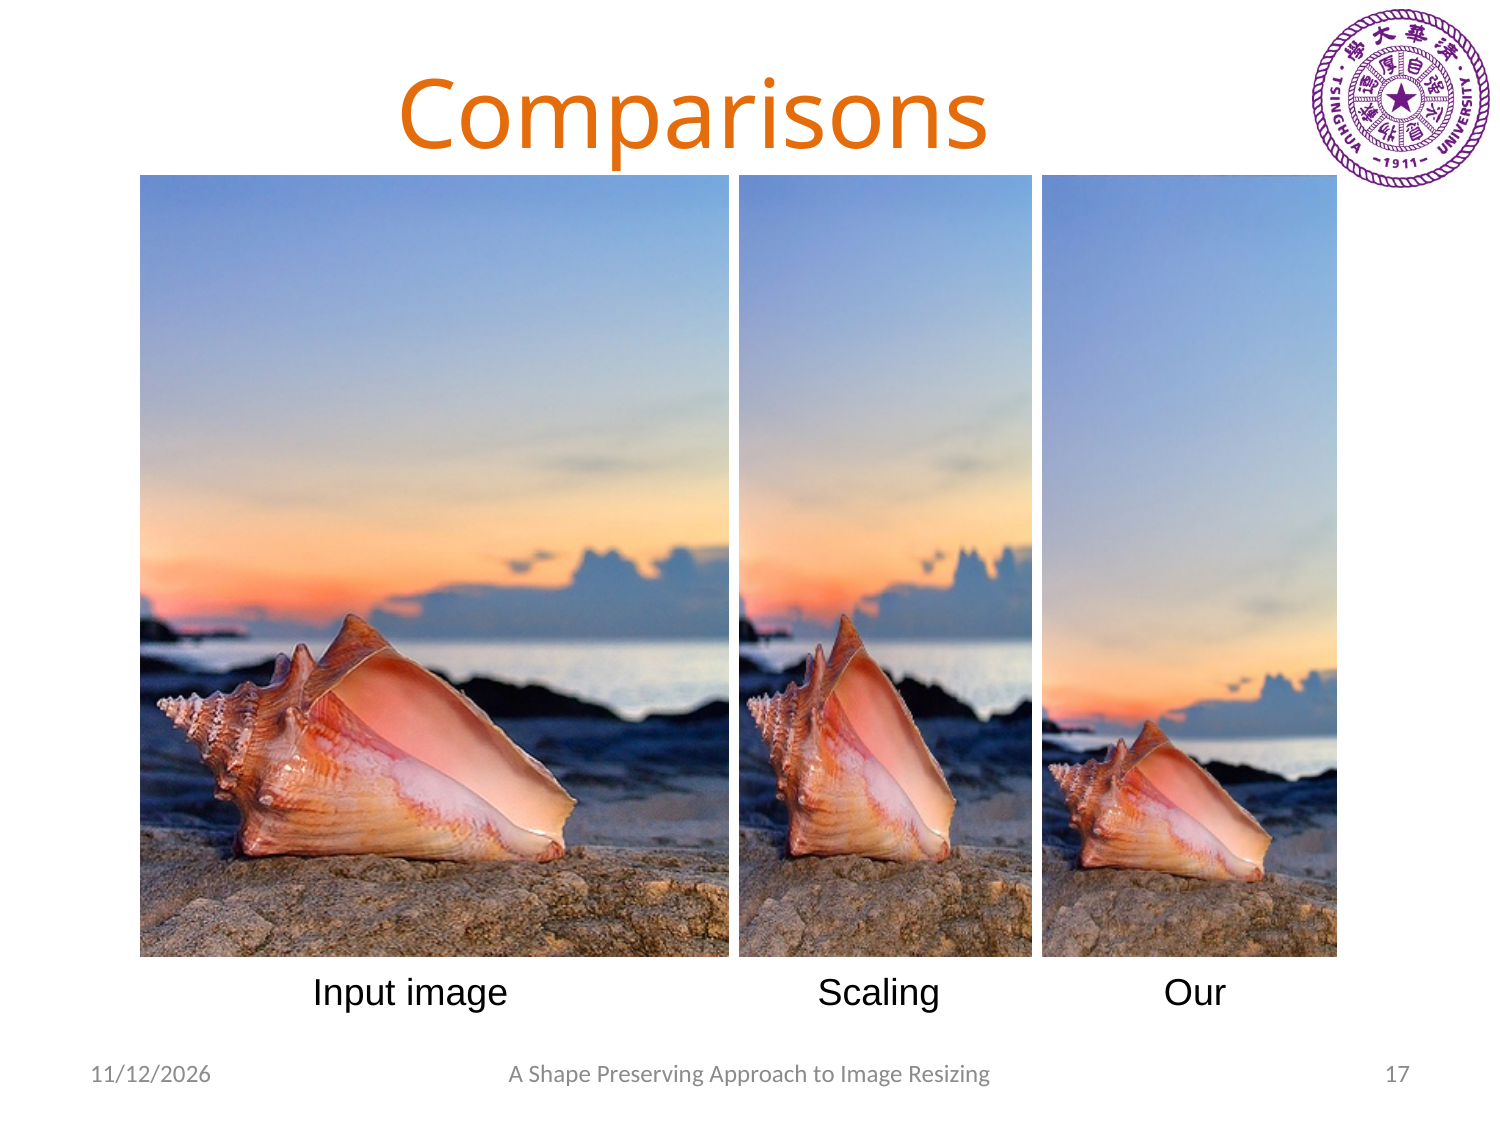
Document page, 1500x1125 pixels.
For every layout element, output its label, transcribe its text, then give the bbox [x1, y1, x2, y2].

text_box Our [1066, 965, 1325, 1021]
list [140, 175, 729, 958]
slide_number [75, 1042, 247, 1103]
title Comparisons [74, 44, 1313, 177]
picture [738, 175, 1032, 958]
text_box Scaling [749, 965, 1008, 1021]
text_box Input image [281, 965, 539, 1021]
picture [1042, 9, 1490, 958]
footer A Shape Preserving Approach to Image Resizing [269, 1042, 1231, 1103]
slide_number 17 [1253, 1042, 1425, 1103]
